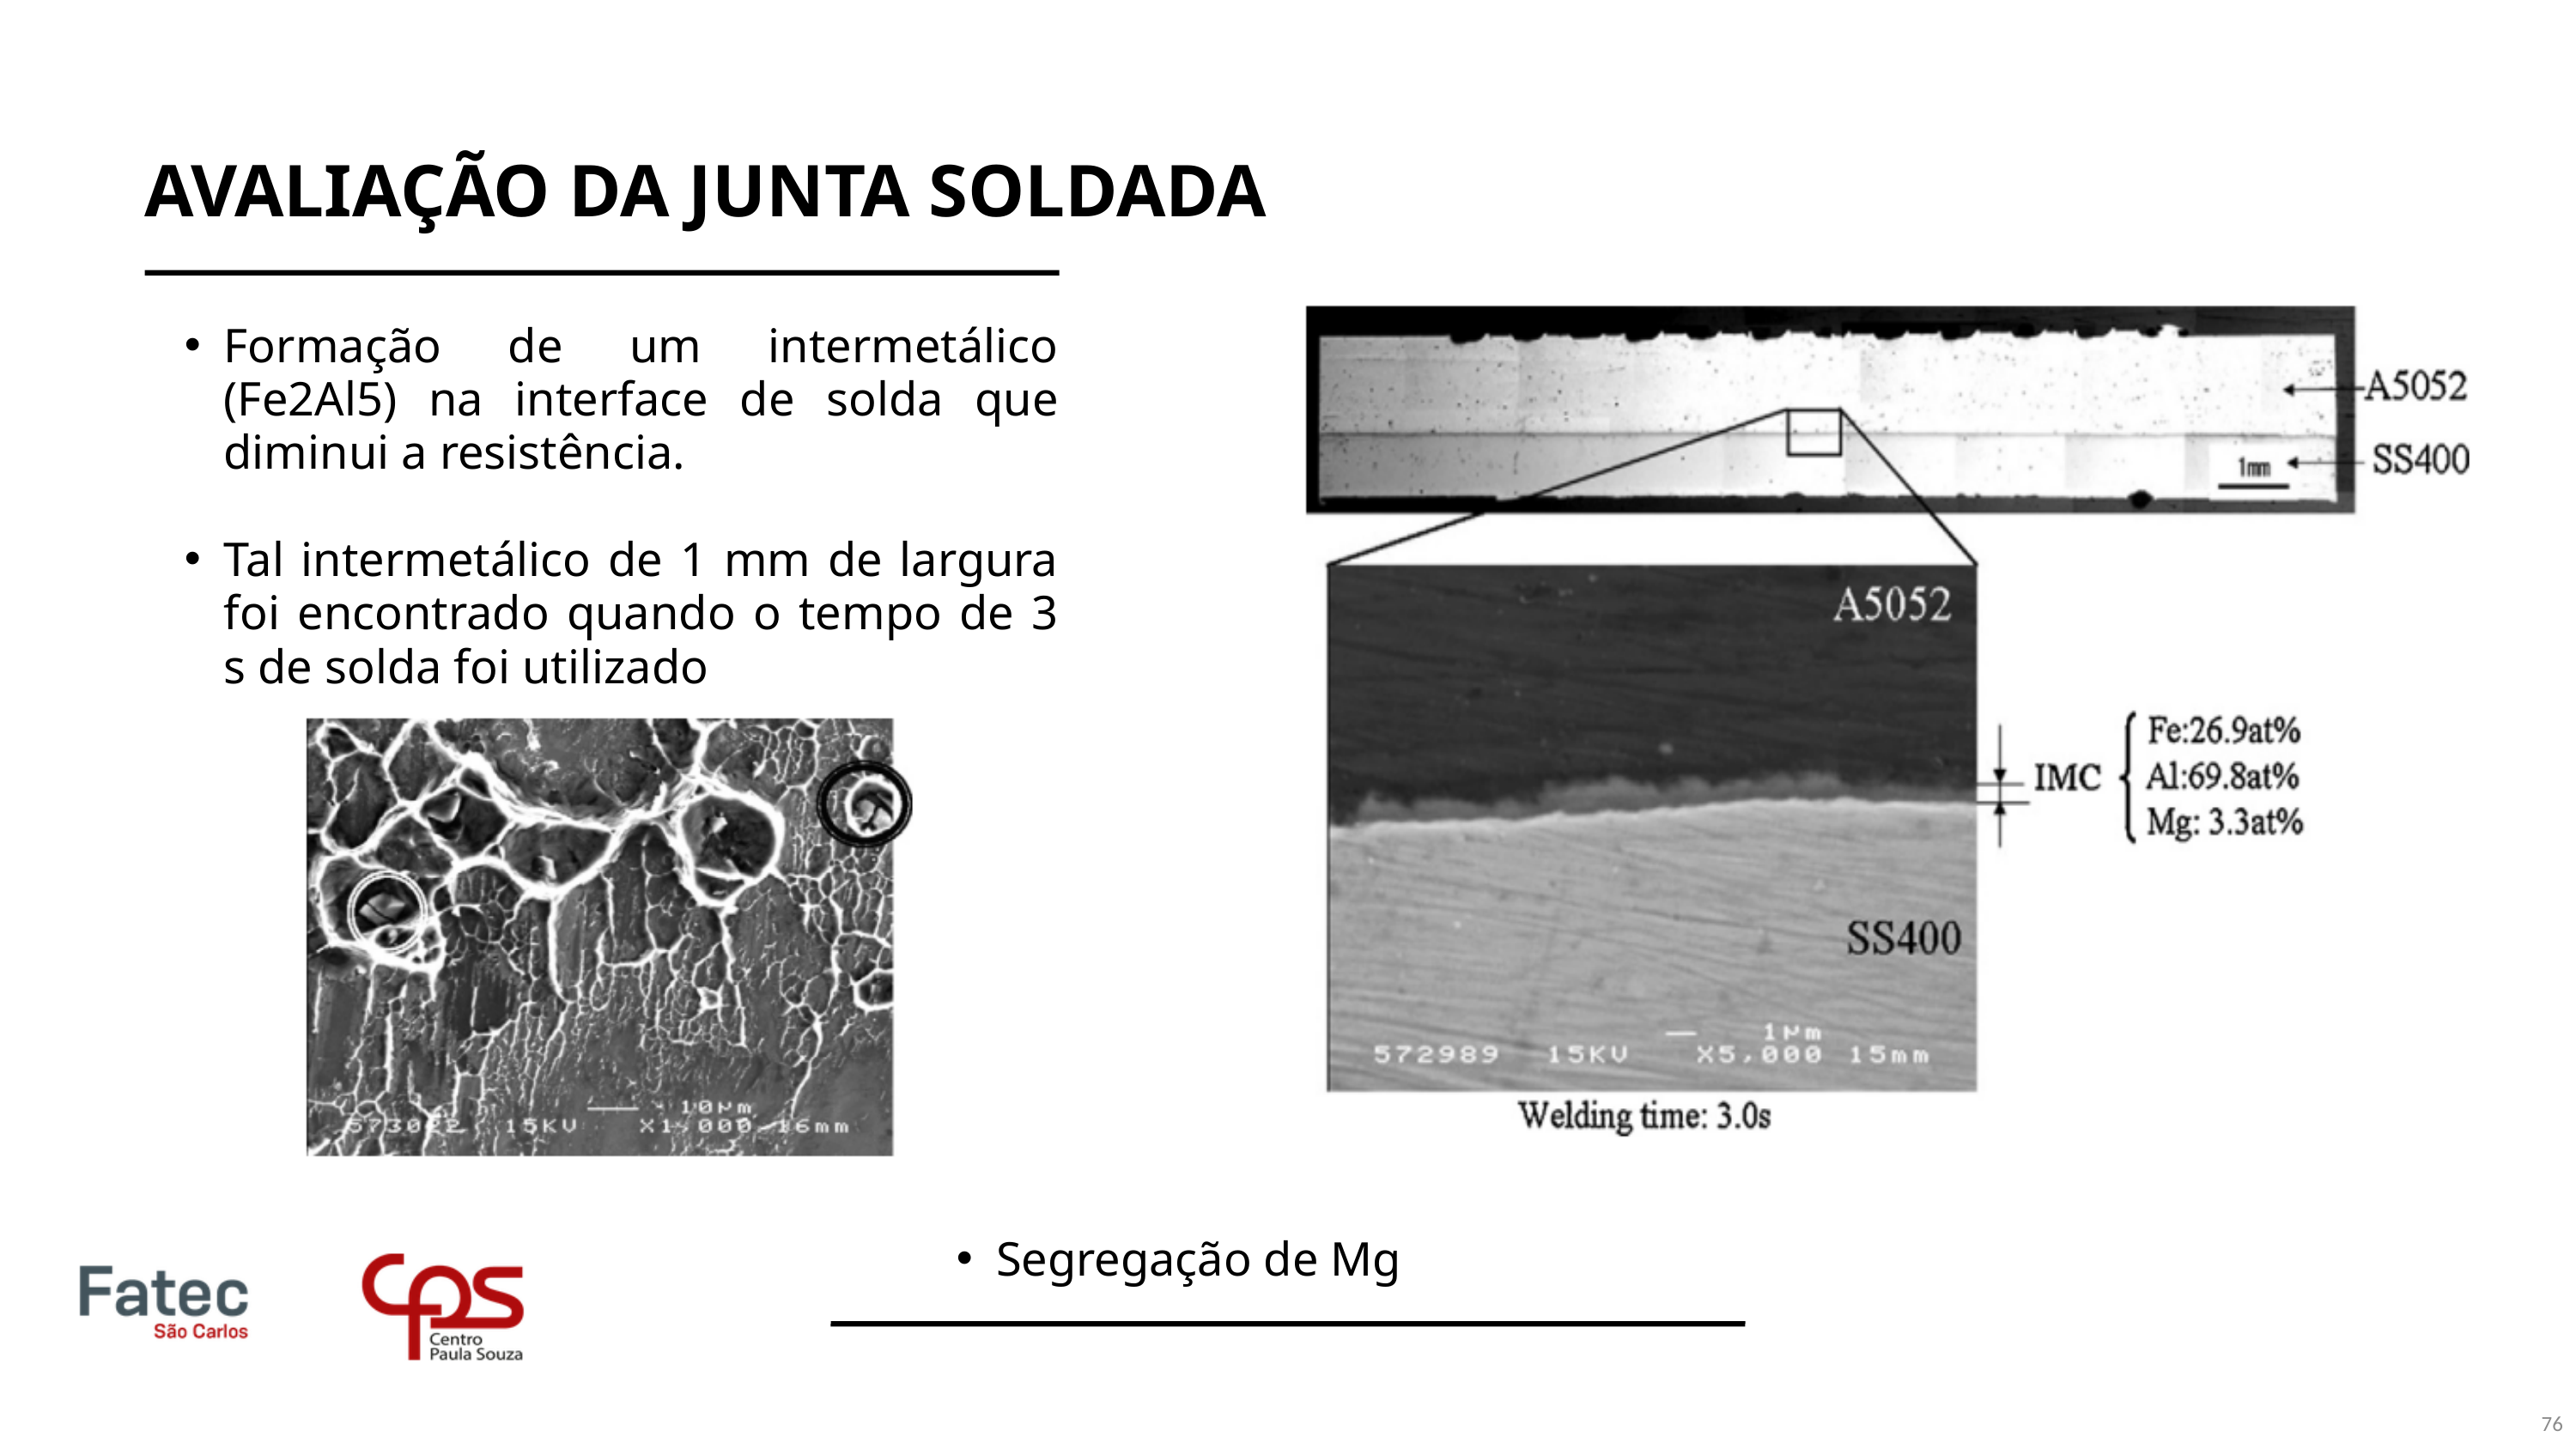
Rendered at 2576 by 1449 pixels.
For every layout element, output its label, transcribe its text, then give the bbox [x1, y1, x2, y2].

slide_number 76 [2275, 1397, 2576, 1449]
text_box Formação de um intermetálico (Fe2Al5) na interface de solda que diminui a resistência. Tal intermetálico de 1 mm de largura foi encontrado quando o tempo de 3 s de solda foi utilizado [144, 318, 1060, 694]
text_box AVALIAÇÃO DA JUNTA SOLDADA [144, 149, 1449, 232]
picture [53, 1250, 562, 1366]
text_box [289, 697, 916, 1167]
text_box [1287, 273, 2488, 1154]
text_box Segregação de Mg [916, 1231, 1492, 1285]
